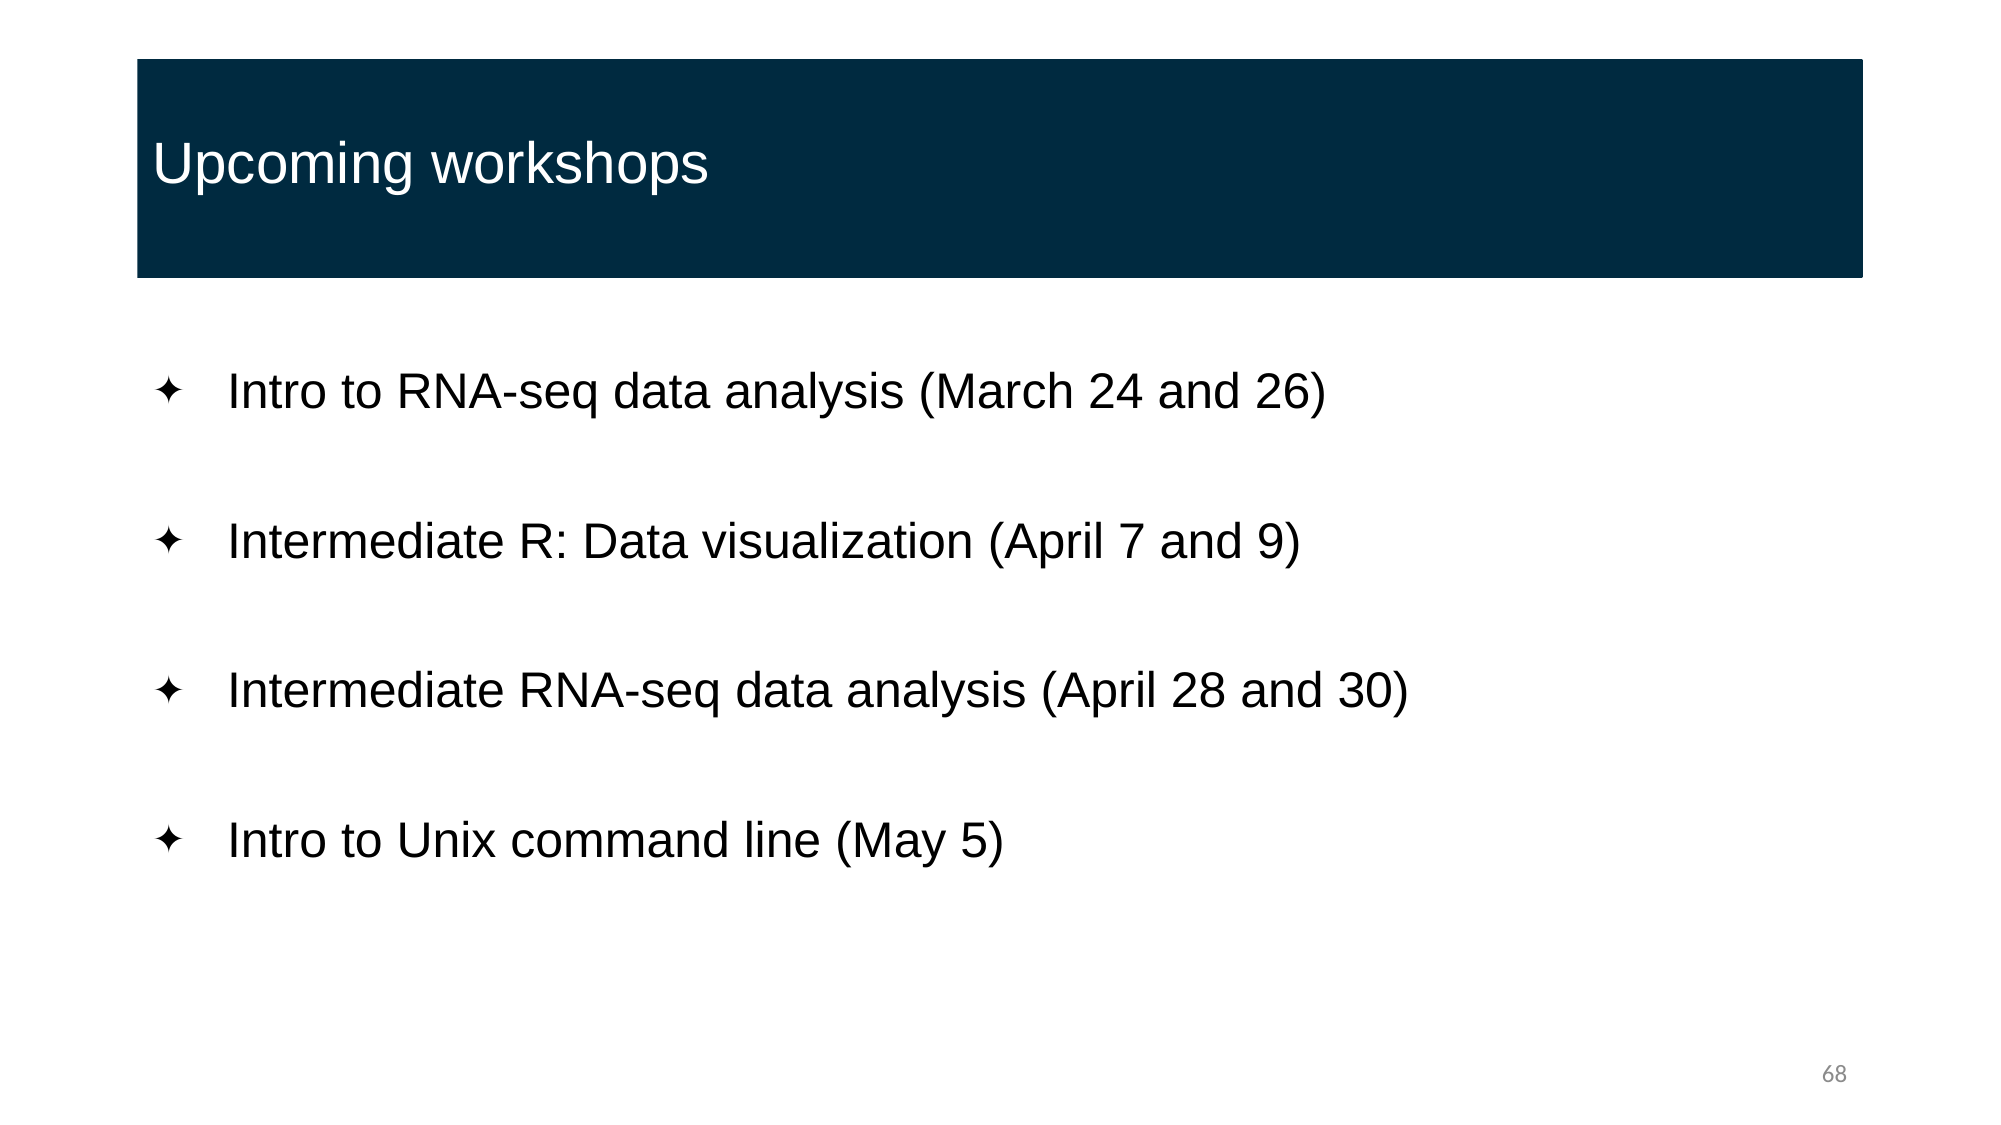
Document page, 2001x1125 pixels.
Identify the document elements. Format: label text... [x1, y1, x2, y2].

slide_number 68 [1412, 1042, 1863, 1103]
text_box Intro to RNA-seq data analysis (March 24 and 26) Intermediate R: Data visualization (April 7 and 9) Intermediate RNA-seq data analysis (April 28 and 30) Intro to Unix command line (May 5) [137, 277, 1863, 1014]
title Upcoming workshops [137, 59, 1863, 277]
